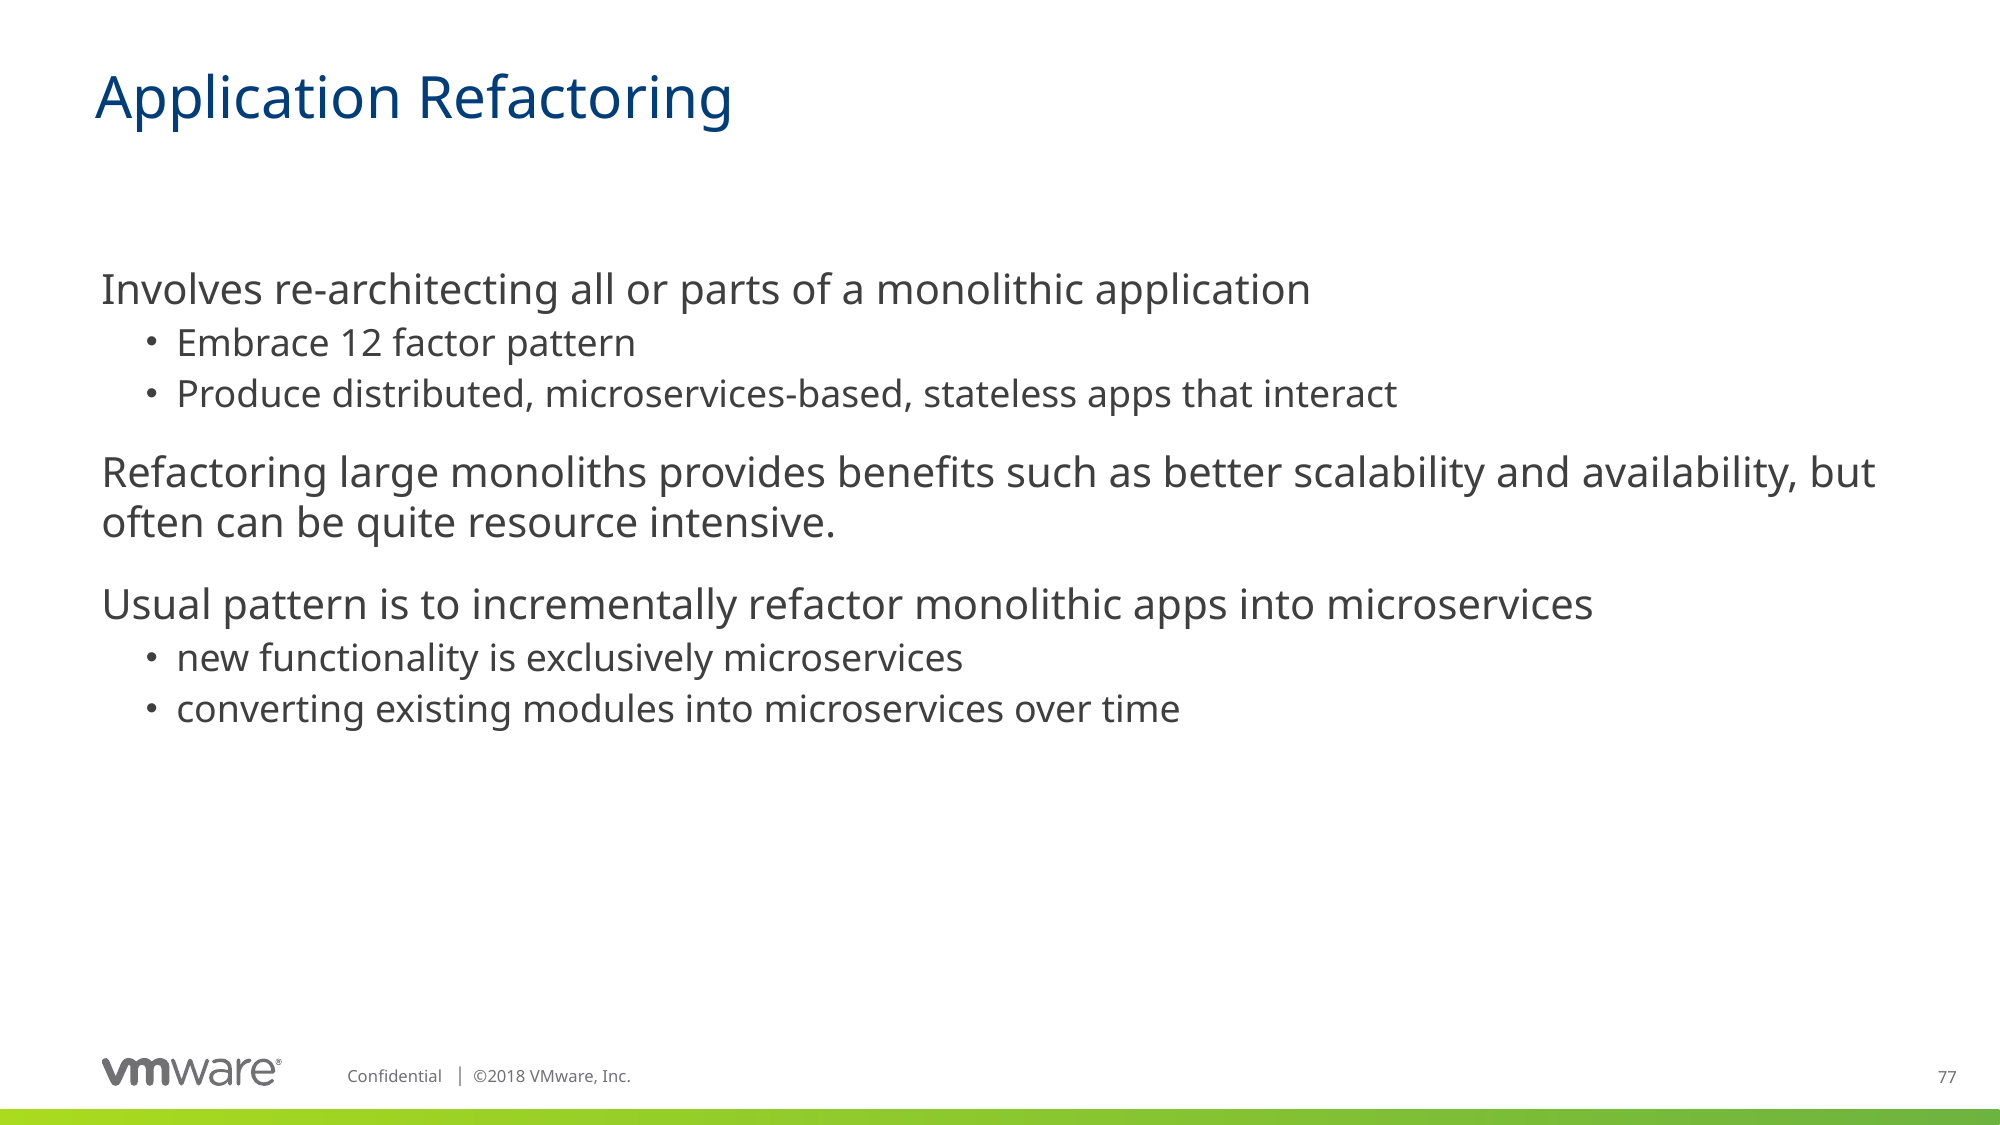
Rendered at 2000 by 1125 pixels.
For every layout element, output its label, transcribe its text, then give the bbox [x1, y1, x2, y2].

list Involves re-architecting all or parts of a monolithic application Embrace 12 factor pattern Produce distributed, microservices-based, stateless apps that interact Refactoring large monoliths provides benefits such as better scalability and availability, but often can be quite resource intensive. Usual pattern is to incrementally refactor monolithic apps into microservices new functionality is exclusively microservices converting existing modules into microservices over time [101, 262, 1902, 1013]
title Application Refactoring [95, 67, 1900, 131]
